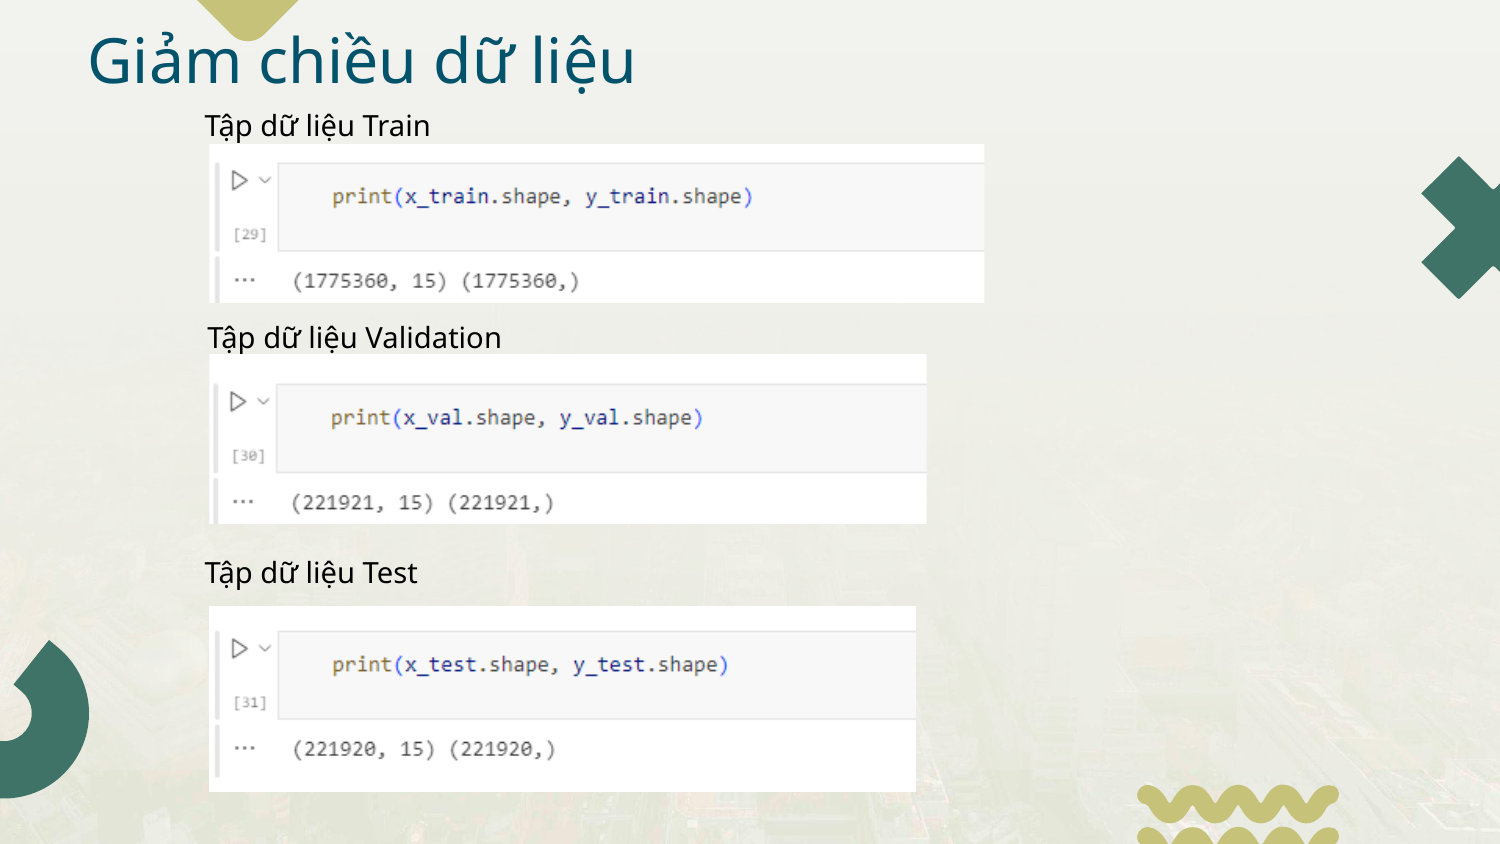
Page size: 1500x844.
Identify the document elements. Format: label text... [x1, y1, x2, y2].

title Giảm chiều dữ liệu [72, 6, 1337, 101]
text_box Tập dữ liệu Validation [192, 311, 1004, 362]
picture [0, 605, 1500, 844]
text_box Tập dữ liệu Train [189, 100, 1002, 151]
text_box Tập dữ liệu Test [189, 547, 1002, 597]
picture [209, 354, 927, 524]
picture [209, 144, 985, 303]
